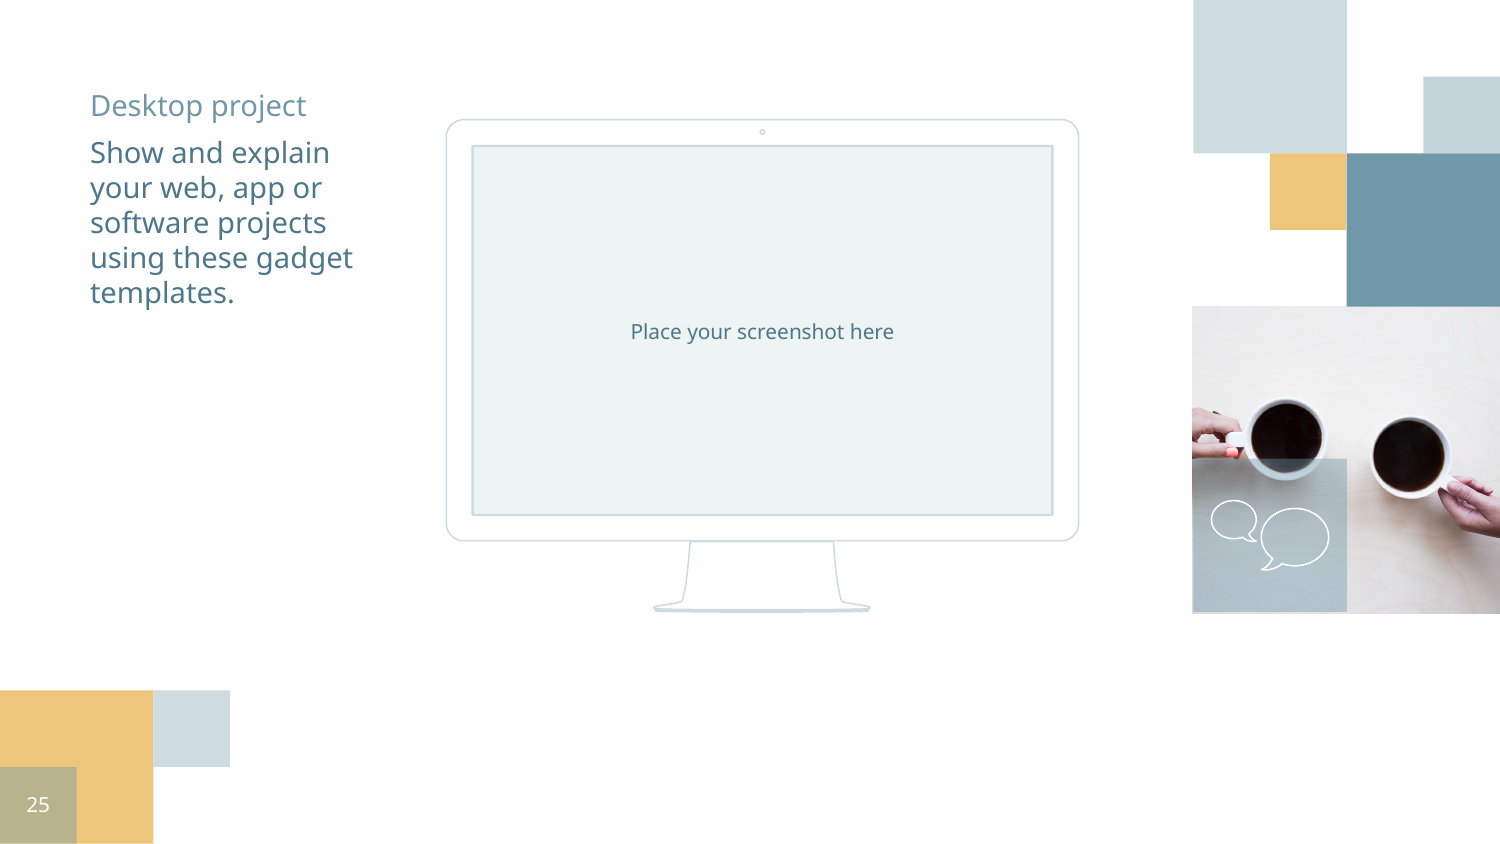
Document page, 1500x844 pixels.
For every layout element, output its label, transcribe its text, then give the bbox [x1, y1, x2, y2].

picture [1192, 306, 1500, 614]
list Desktop project Show and explain your web, app or software projects using these gadget templates. [75, 72, 390, 808]
slide_number ‹#› [0, 767, 77, 844]
text_box [446, 119, 1079, 612]
text_box Place your screenshot here [472, 145, 1053, 516]
